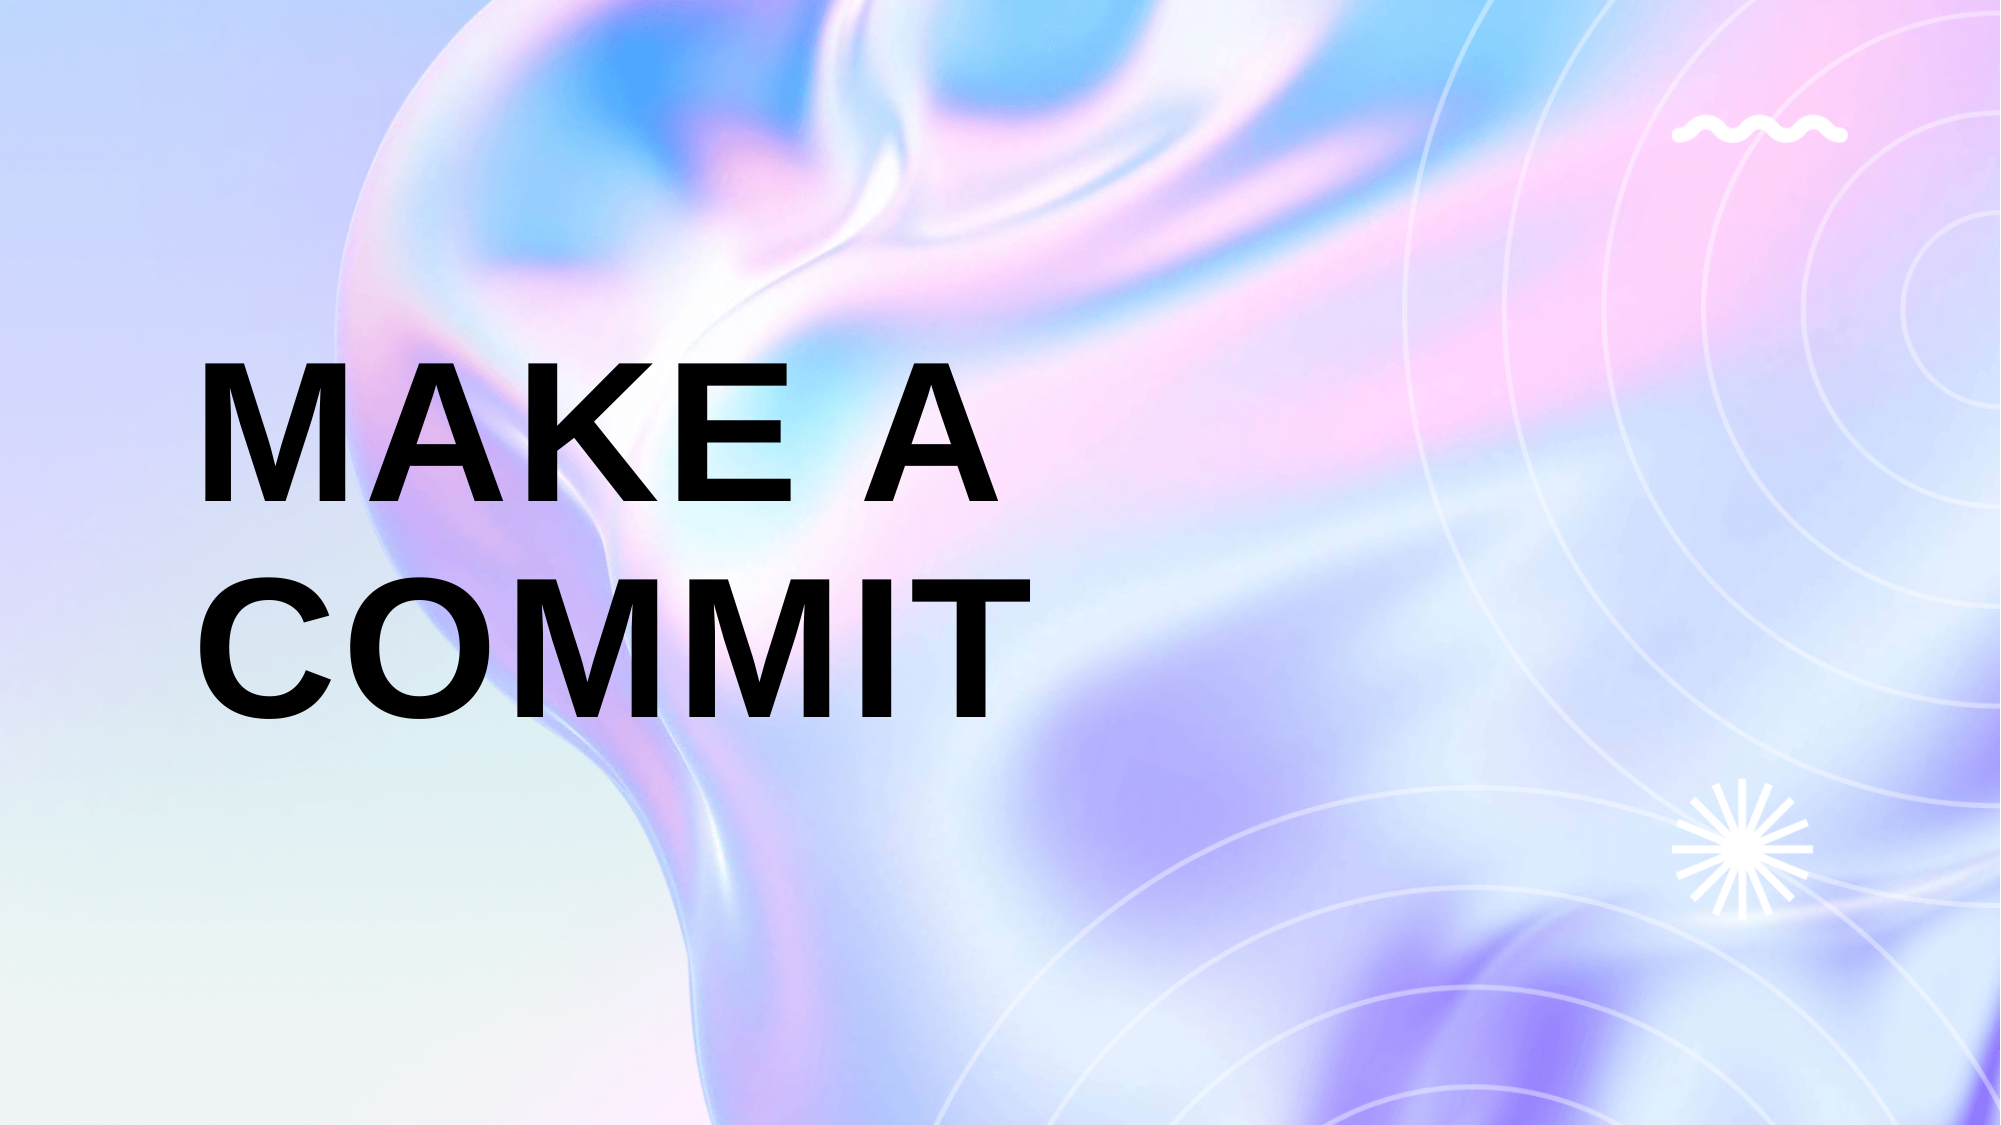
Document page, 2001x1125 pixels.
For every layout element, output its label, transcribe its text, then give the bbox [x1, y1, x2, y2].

title MAKE A COMMIT [176, 321, 1824, 713]
picture [0, 0, 2000, 1125]
